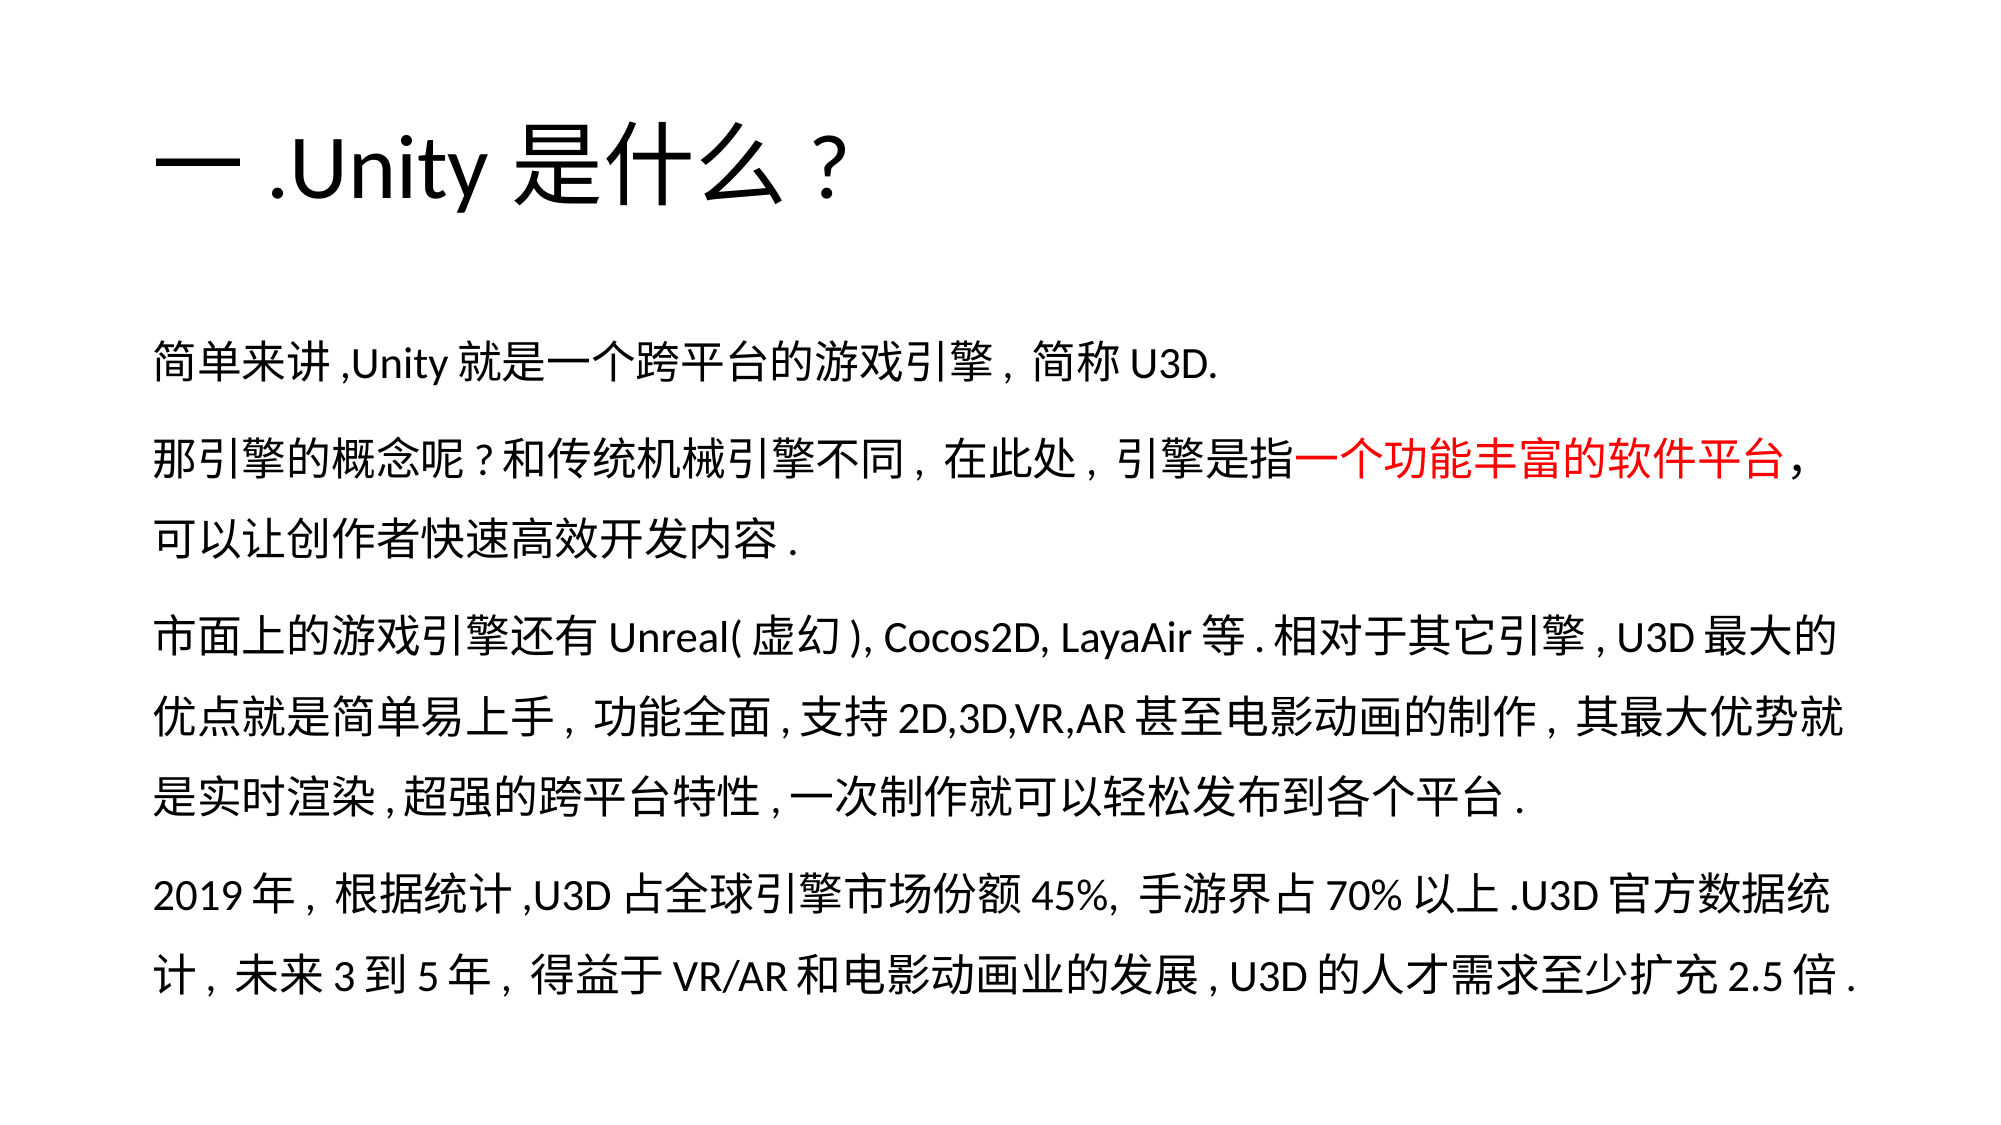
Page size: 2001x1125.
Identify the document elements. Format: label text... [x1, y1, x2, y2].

list 简单来讲,Unity就是一个跨平台的游戏引擎, 简称U3D. 那引擎的概念呢?和传统机械引擎不同, 在此处, 引擎是指一个功能丰富的软件平台，可以让创作者快速高效开发内容. 市面上的游戏引擎还有Unreal(虚幻), Cocos2D, LayaAir等.相对于其它引擎, U3D最大的优点就是简单易上手, 功能全面,支持2D,3D,VR,AR甚至电影动画的制作, 其最大优势就是实时渲染,超强的跨平台特性,一次制作就可以轻松发布到各个平台. 2019年, 根据统计,U3D占全球引擎市场份额45%, 手游界占70%以上.U3D官方数据统计, 未来3到5年, 得益于VR/AR和电影动画业的发展, U3D的人才需求至少扩充2.5倍. [137, 299, 1863, 1095]
title 一.Unity是什么? [137, 59, 1863, 278]
